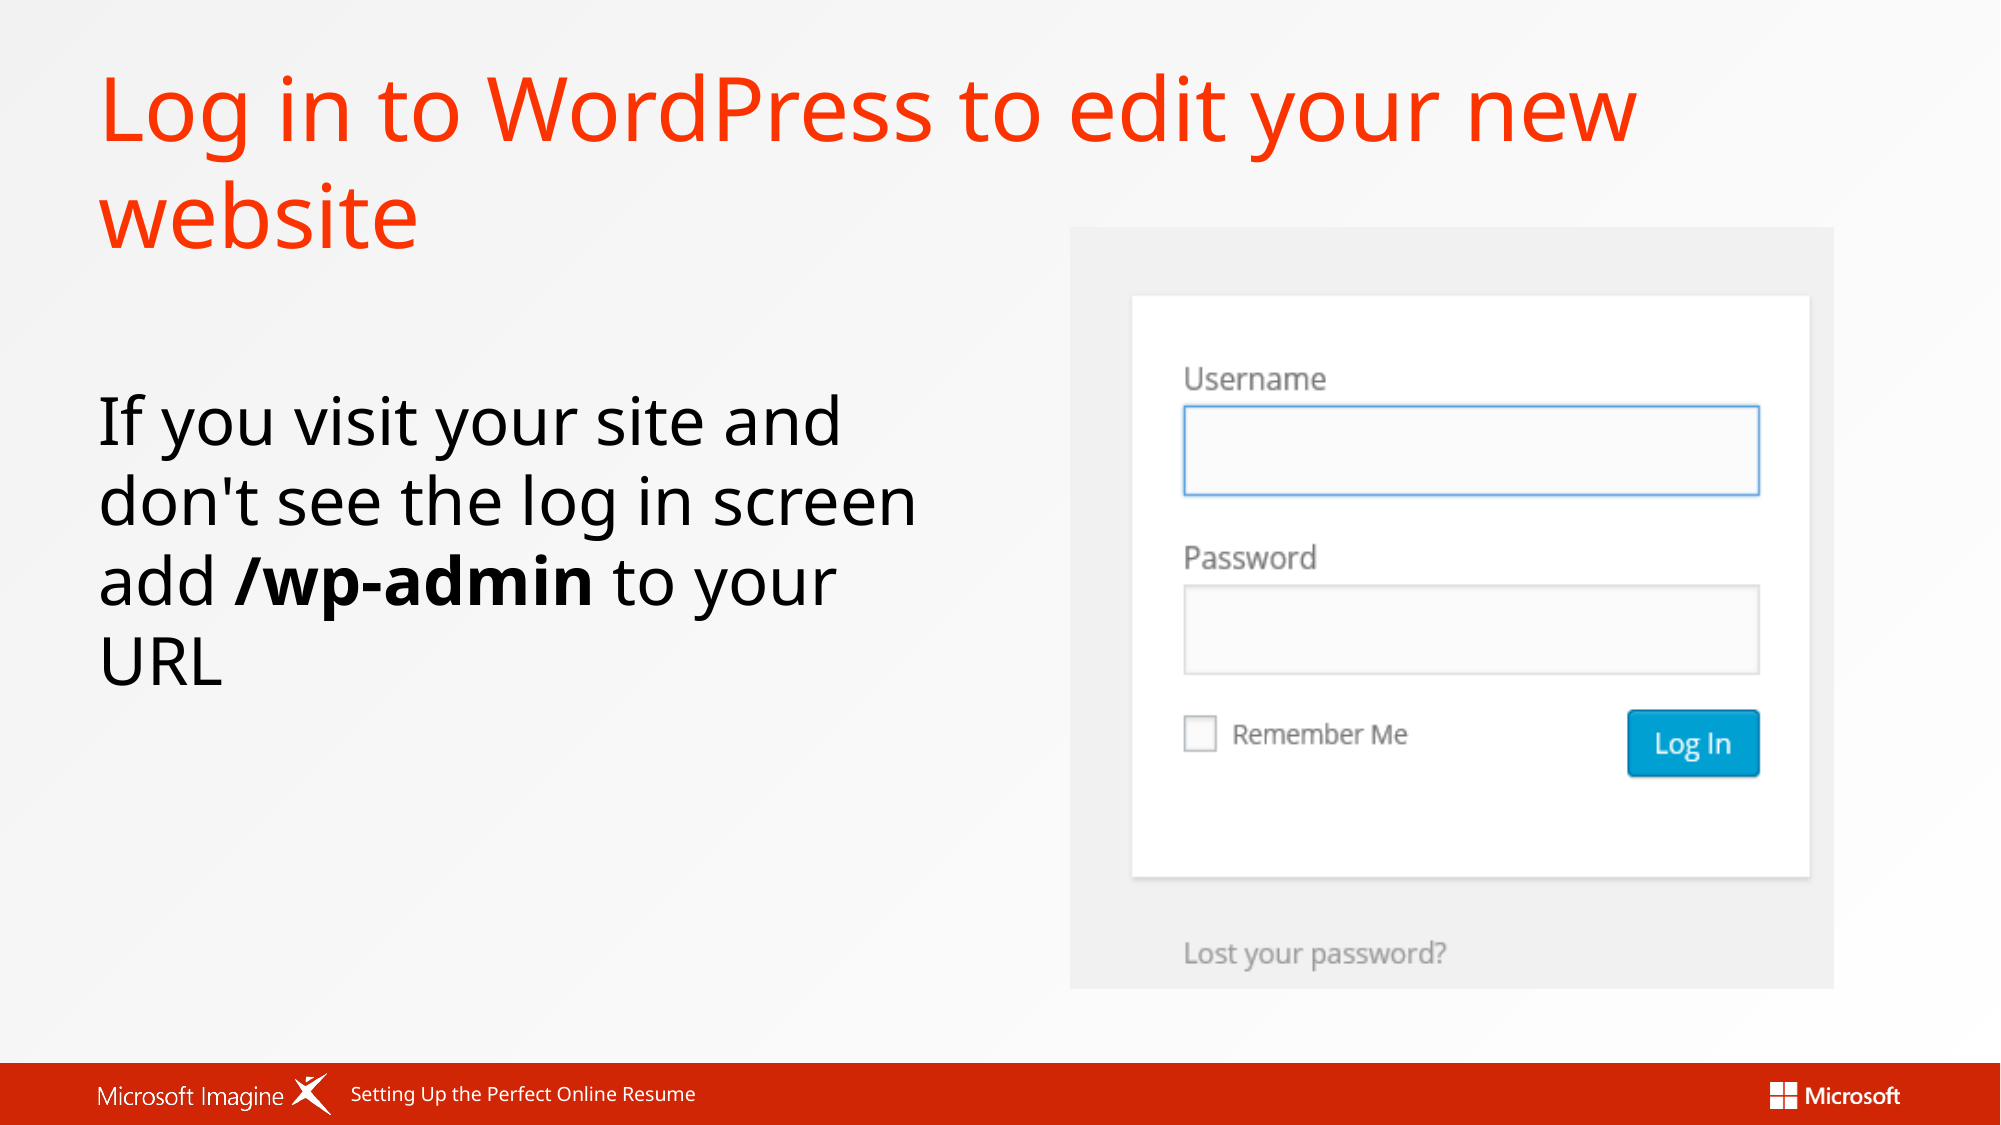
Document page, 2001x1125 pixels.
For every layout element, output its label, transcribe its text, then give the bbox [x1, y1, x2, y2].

picture [1770, 1082, 1900, 1109]
picture [1070, 227, 1834, 989]
footer Setting Up the Perfect Online Resume [336, 1063, 1071, 1124]
list If you visit your site and don't see the log in screen add /wp-admin to your URL [83, 370, 994, 1010]
title Log in to WordPress to edit your new website [83, 45, 1920, 192]
